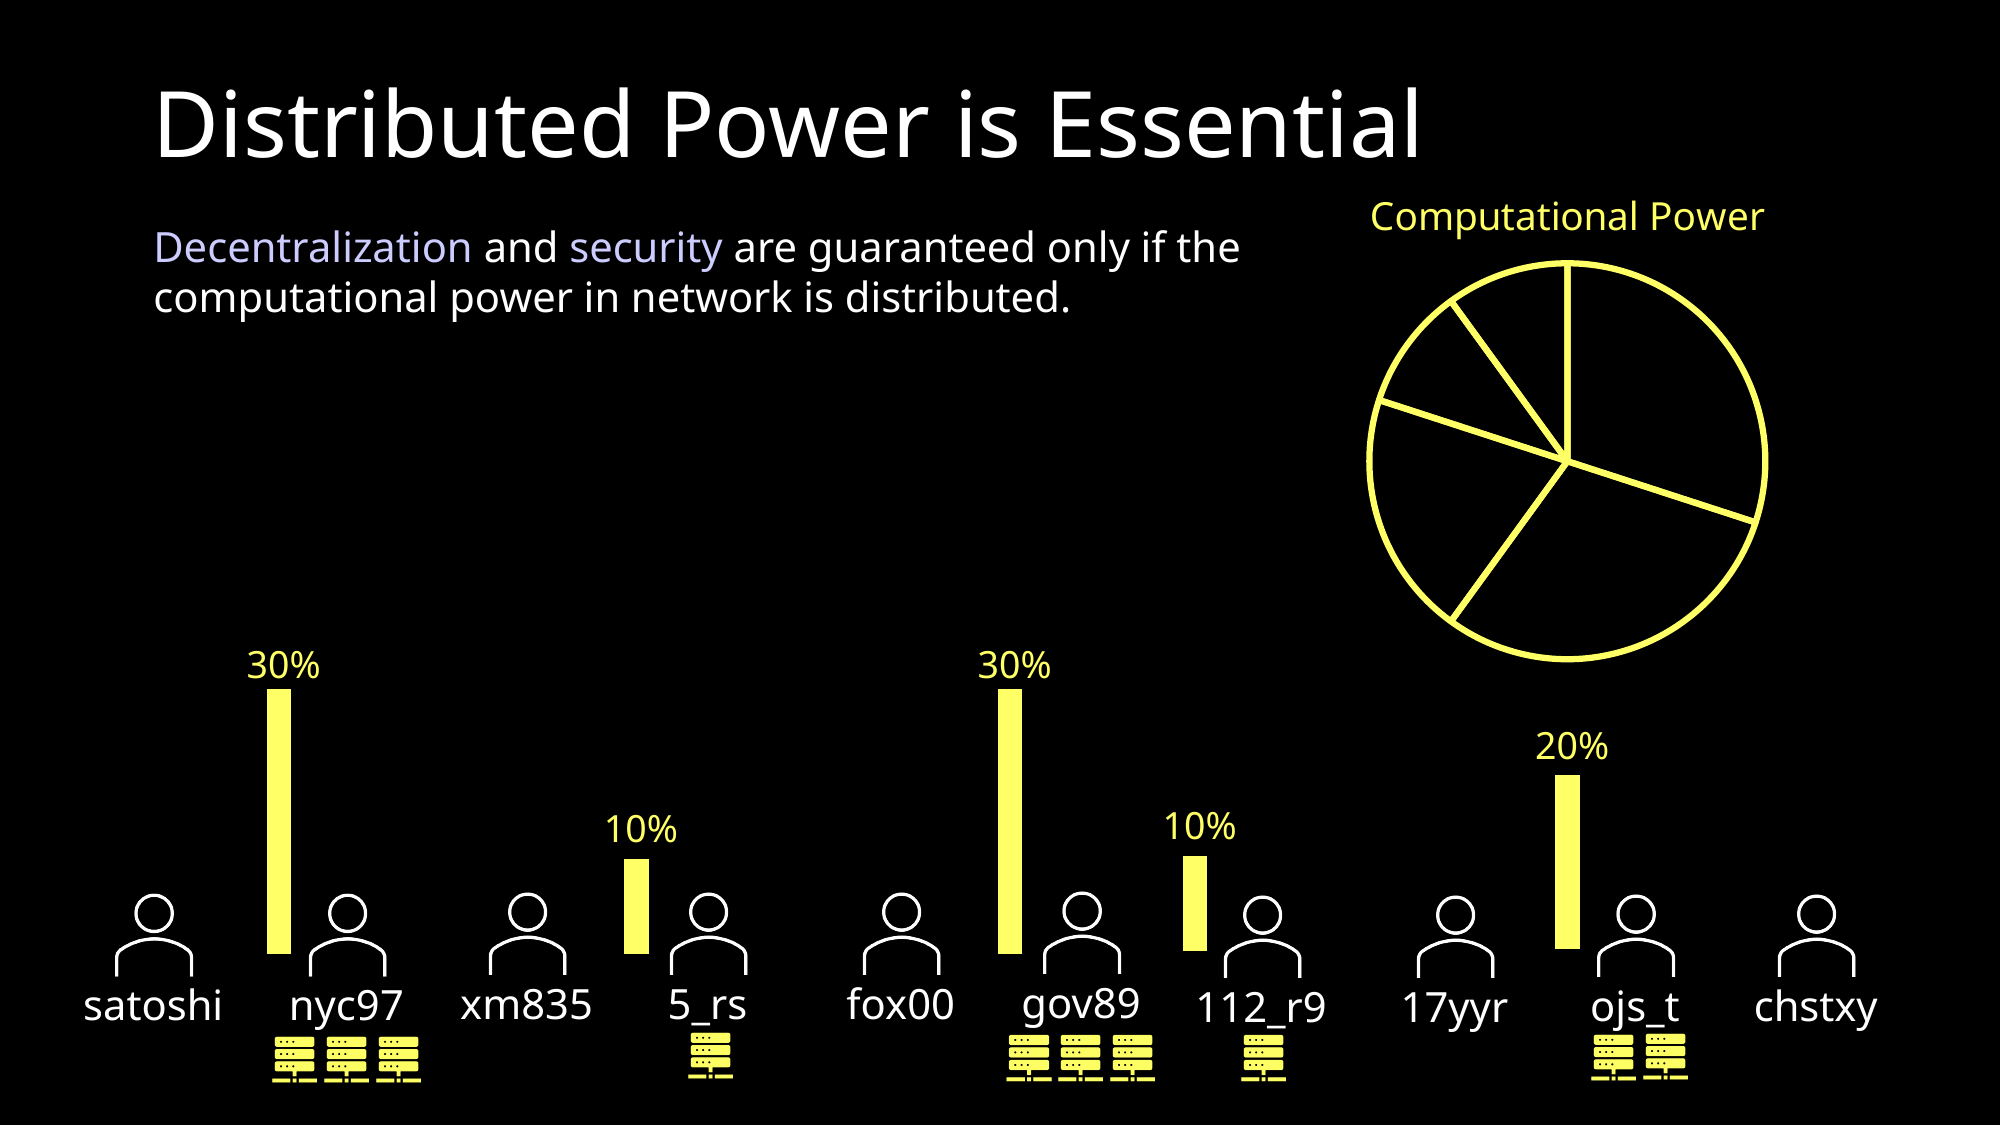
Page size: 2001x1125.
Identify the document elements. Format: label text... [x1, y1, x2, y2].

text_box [1545, 878, 1725, 1038]
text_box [1172, 879, 1351, 1039]
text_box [231, 633, 347, 953]
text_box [437, 876, 616, 1037]
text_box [811, 876, 990, 1037]
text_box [999, 1028, 1162, 1088]
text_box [265, 1030, 428, 1089]
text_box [63, 877, 243, 1038]
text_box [991, 875, 1171, 1036]
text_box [1147, 794, 1263, 950]
title Distributed Power is Essential [137, 56, 1863, 200]
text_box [1584, 1027, 1695, 1087]
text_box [1726, 878, 1905, 1038]
chart [1299, 158, 1836, 670]
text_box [618, 876, 797, 1037]
text_box Decentralization and security are guaranteed only if the computational power in network is distributed. [138, 213, 1263, 329]
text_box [1365, 879, 1544, 1039]
picture [680, 1026, 740, 1085]
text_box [962, 633, 1078, 953]
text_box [1520, 714, 1635, 949]
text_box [257, 877, 436, 1038]
picture [1234, 1028, 1293, 1088]
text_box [589, 797, 704, 953]
